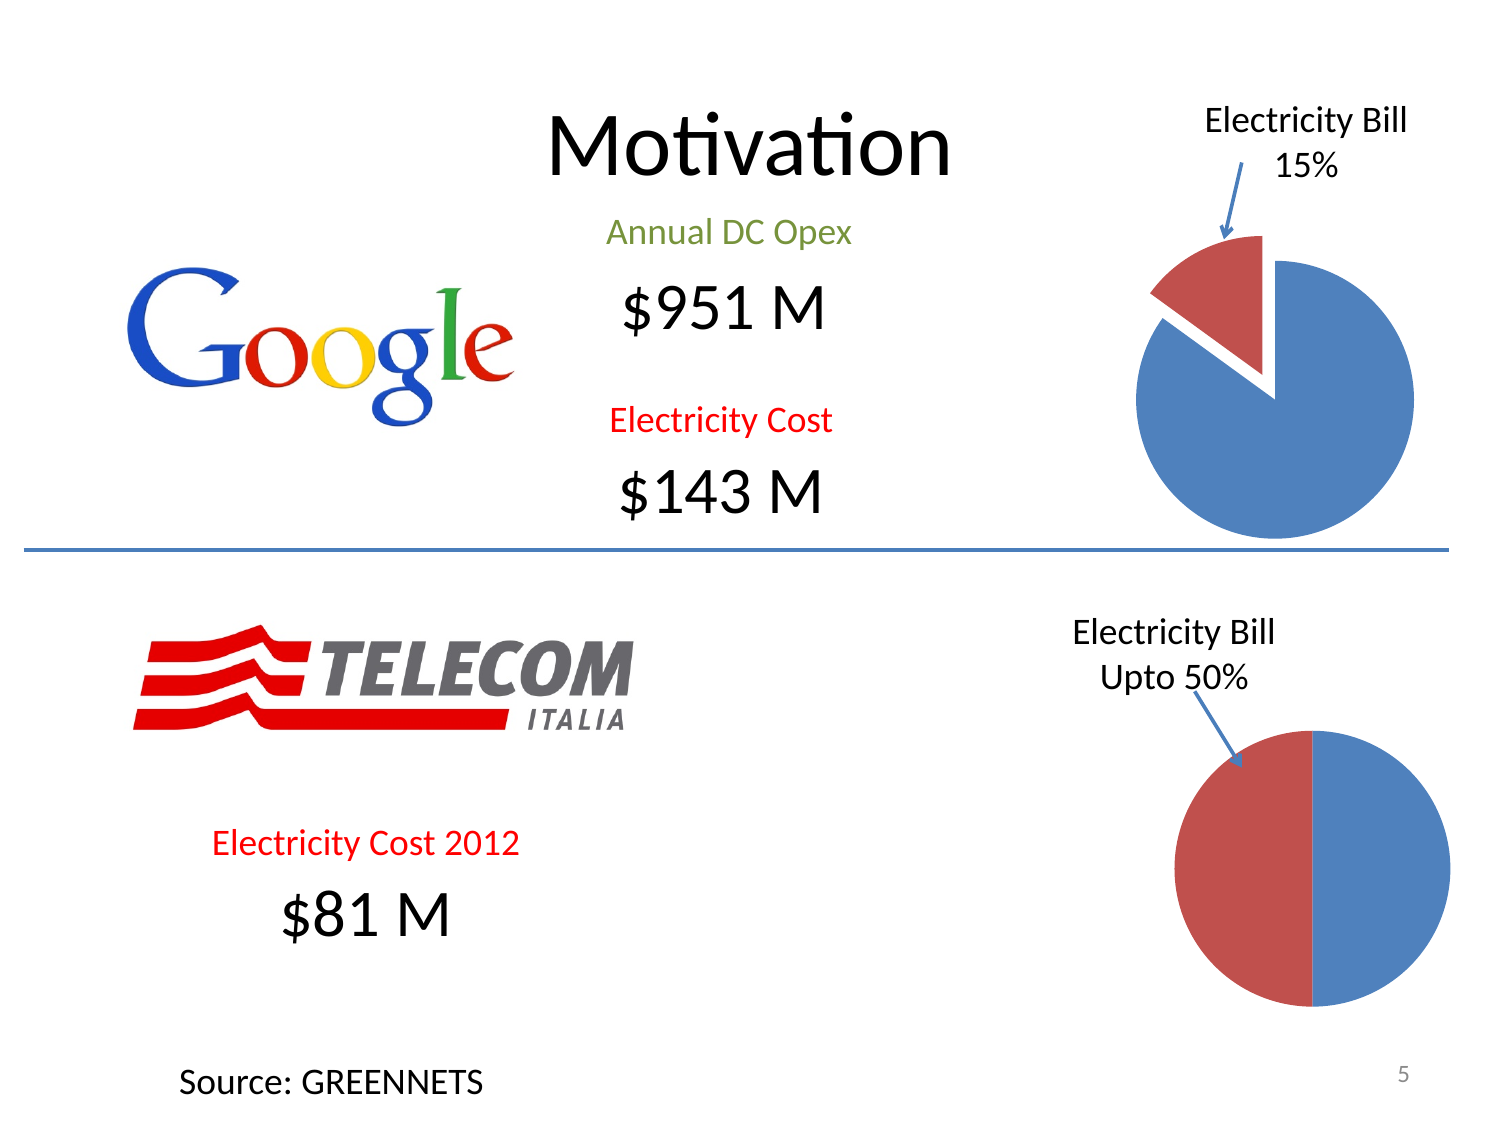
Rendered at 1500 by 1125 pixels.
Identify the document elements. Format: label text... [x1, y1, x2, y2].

slide_number 5 [1074, 1042, 1425, 1103]
text_box $81 M [264, 871, 468, 958]
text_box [1194, 690, 1243, 768]
chart [1149, 724, 1476, 1013]
text_box Electricity Cost 2012 [197, 810, 536, 871]
text_box Electricity Bill Upto 50% [1057, 599, 1291, 705]
text_box Electricity Bill 15% [1189, 87, 1423, 193]
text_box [1223, 162, 1242, 240]
picture [112, 599, 654, 768]
text_box Annual DC Opex [591, 199, 868, 260]
text_box Electricity Cost [594, 387, 849, 448]
text_box $143 M [602, 448, 840, 535]
text_box Source: GREENNETS [164, 1049, 499, 1110]
chart [1030, 227, 1500, 547]
title Motivation [75, 45, 1425, 233]
picture [74, 237, 581, 445]
text_box $951 M [605, 260, 843, 350]
